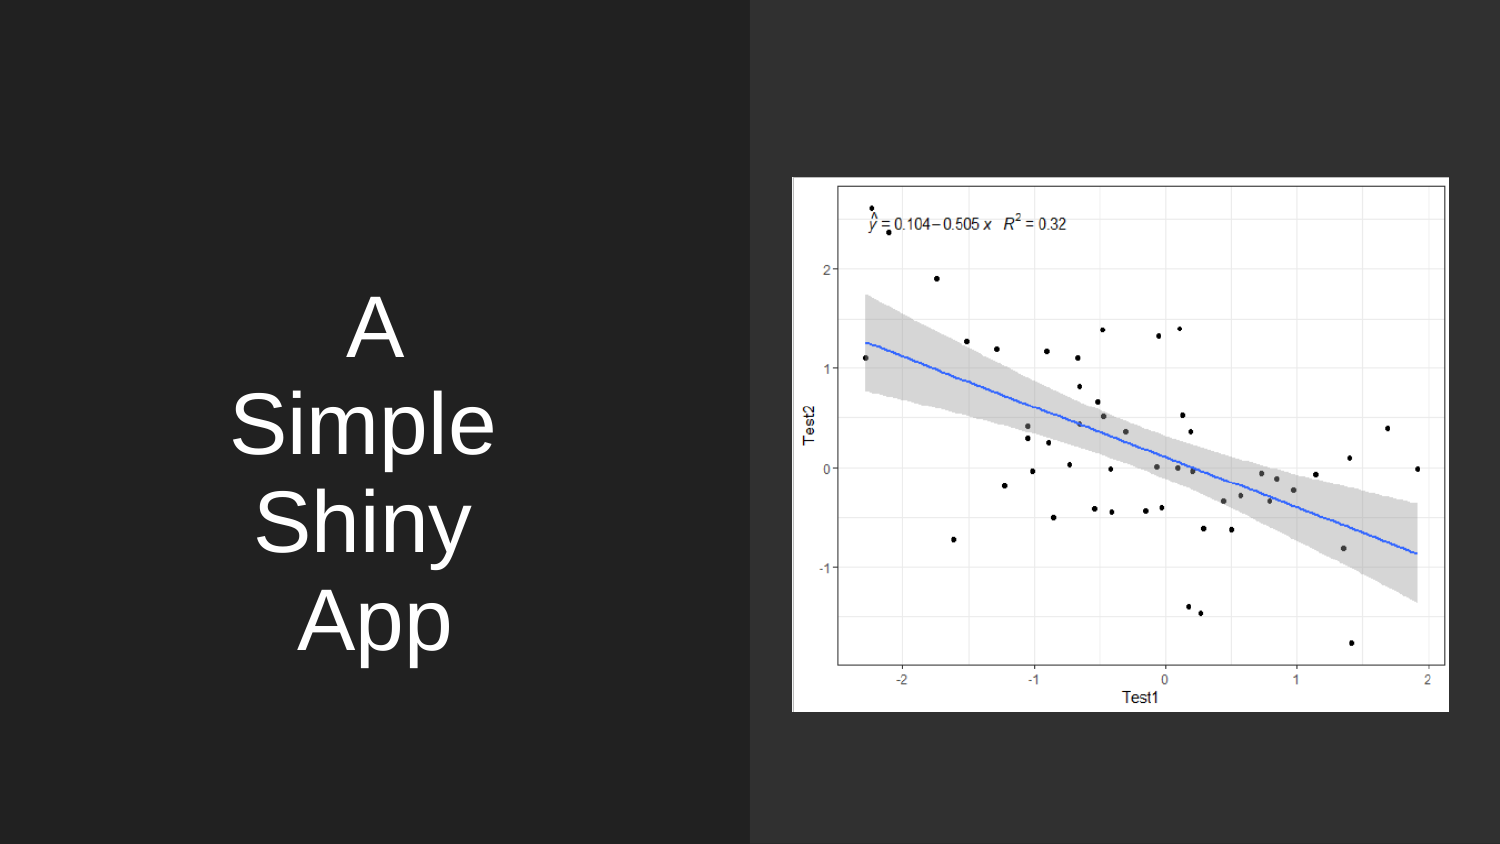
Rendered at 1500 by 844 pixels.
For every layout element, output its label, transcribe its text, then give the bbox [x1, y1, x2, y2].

picture [792, 177, 1450, 713]
title A Simple Shiny App [43, 192, 708, 684]
